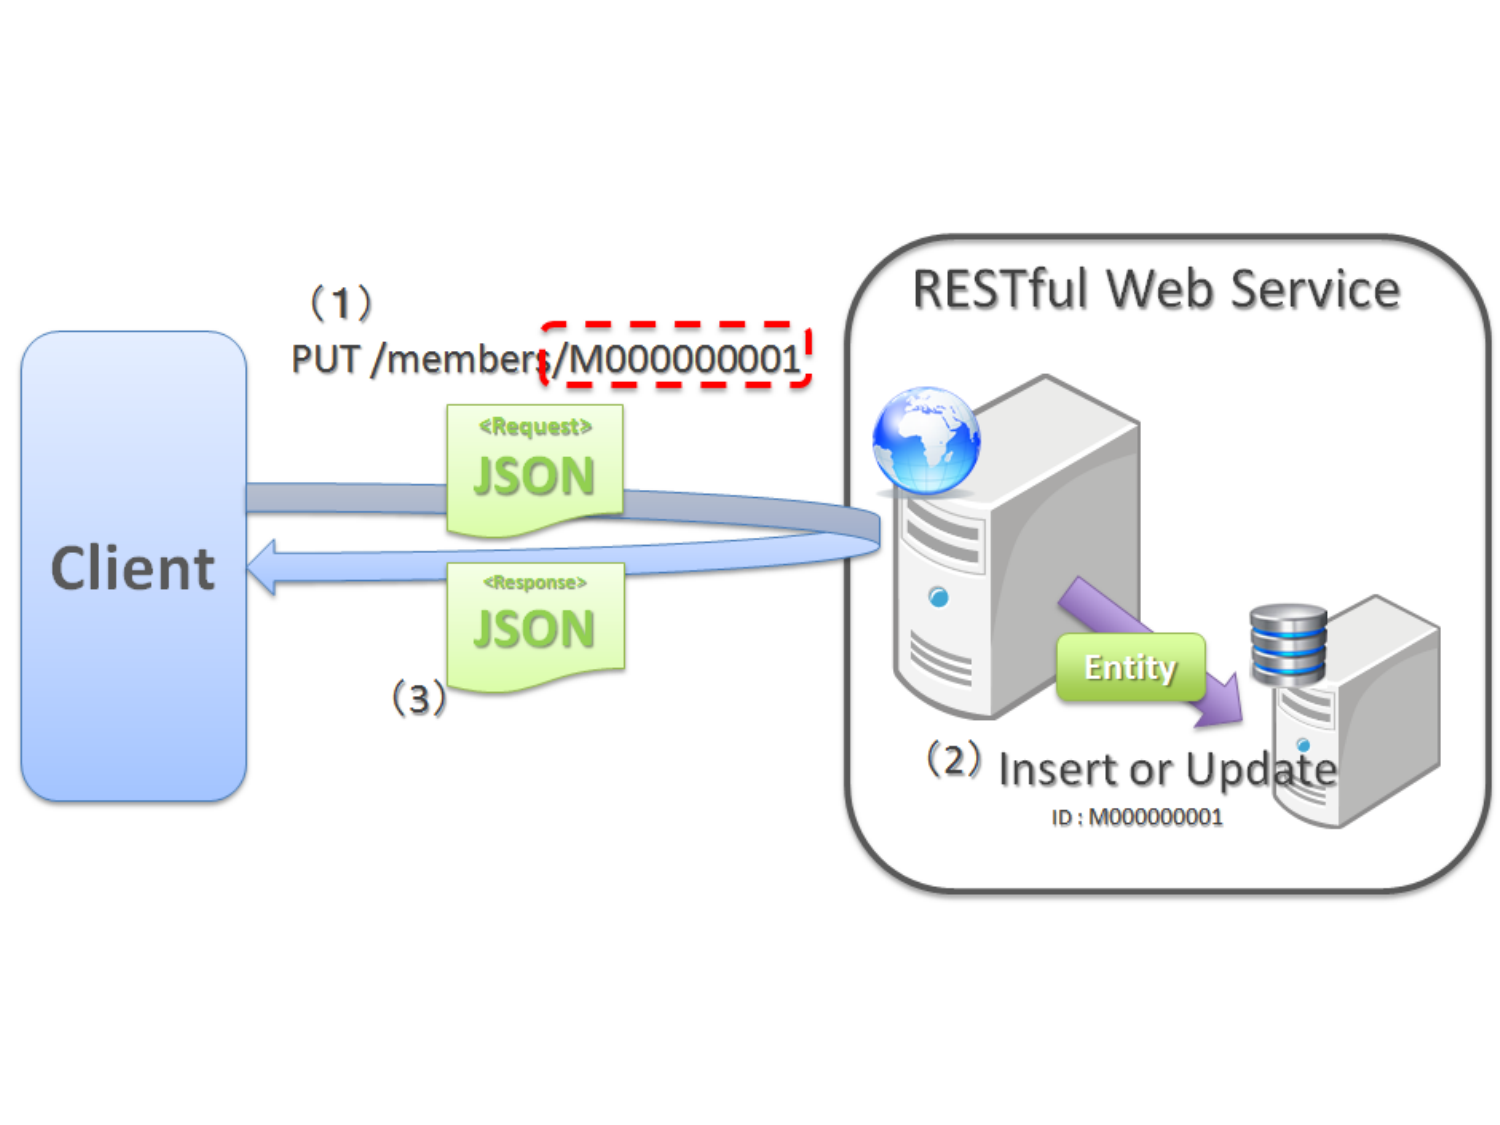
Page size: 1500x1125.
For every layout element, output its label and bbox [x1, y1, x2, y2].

picture [0, 218, 1500, 906]
